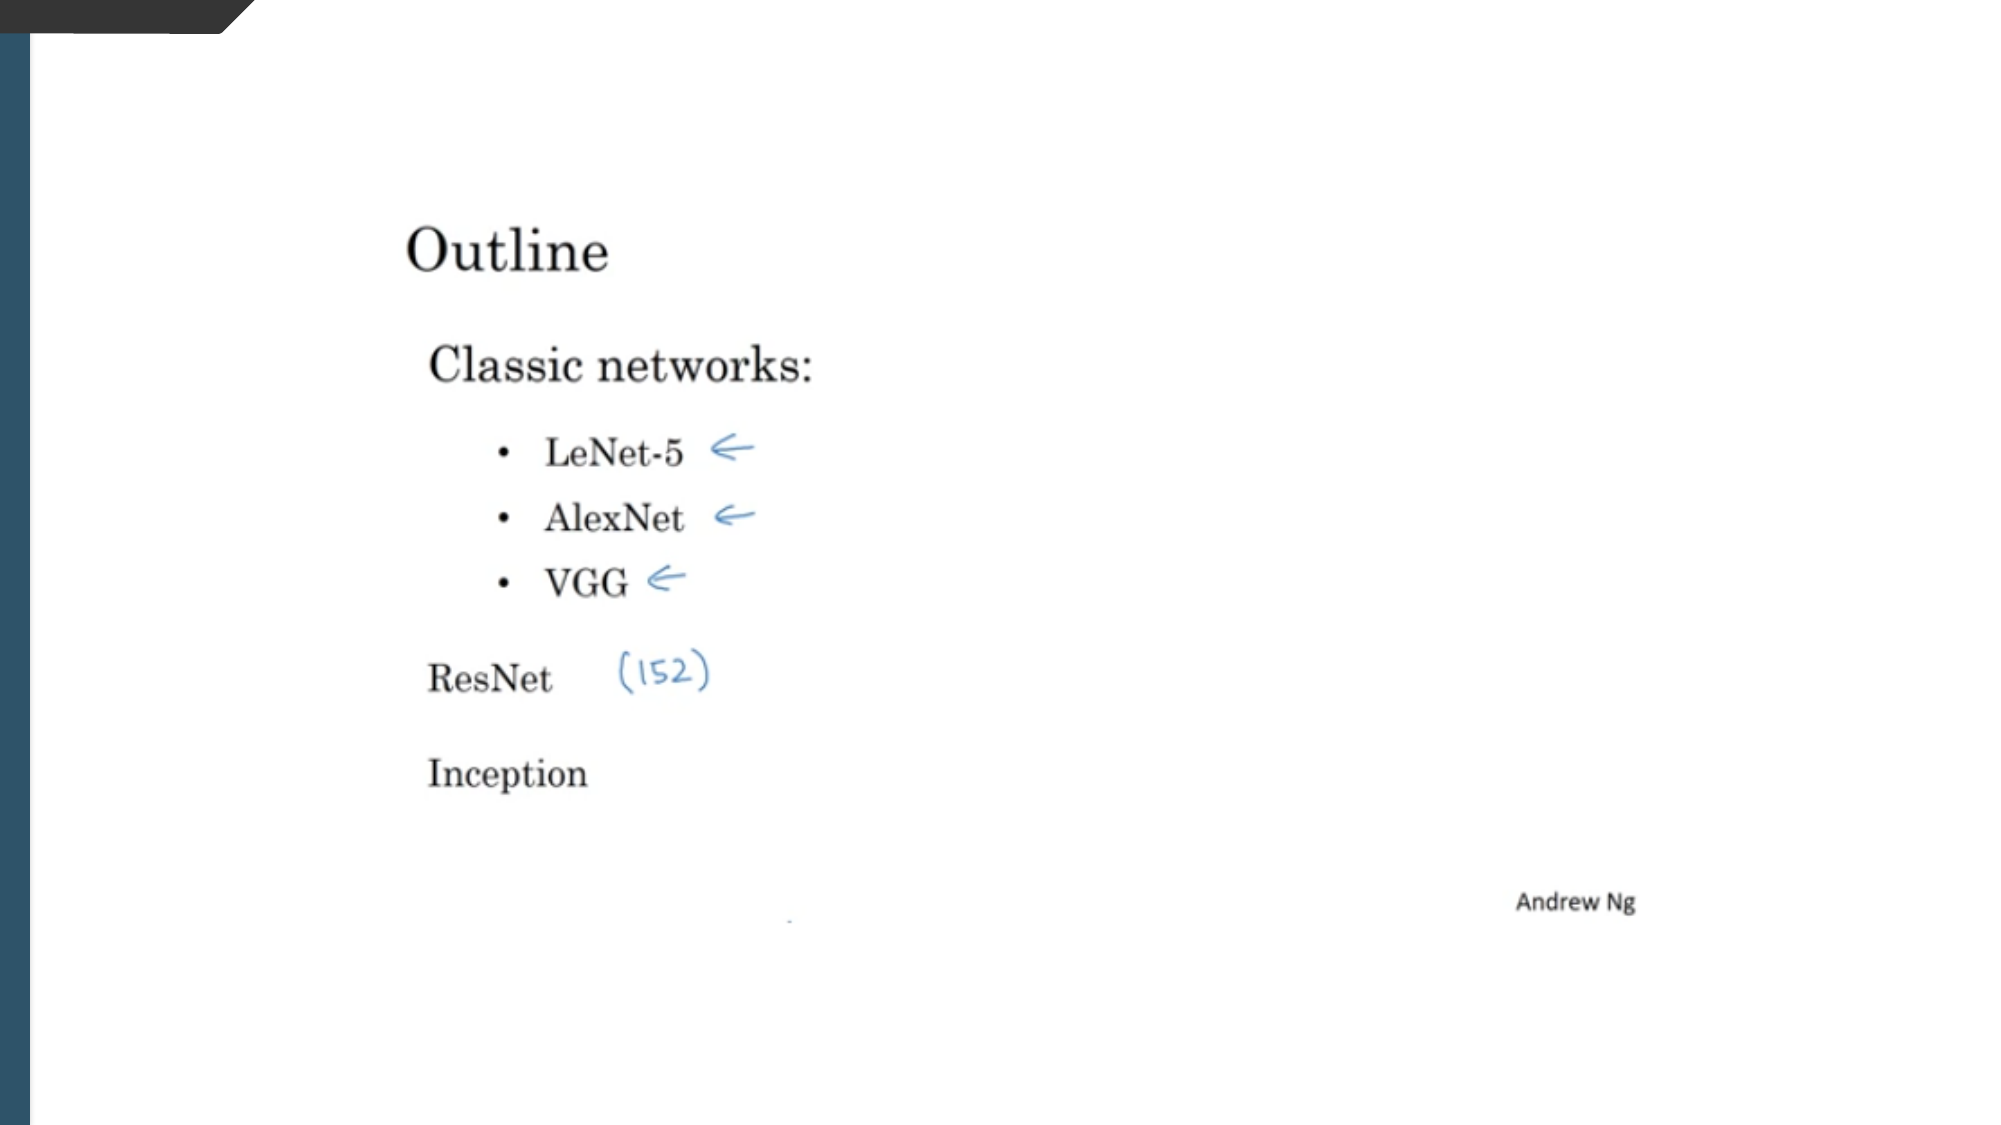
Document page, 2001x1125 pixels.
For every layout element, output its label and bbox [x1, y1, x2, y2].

picture [362, 199, 1663, 938]
